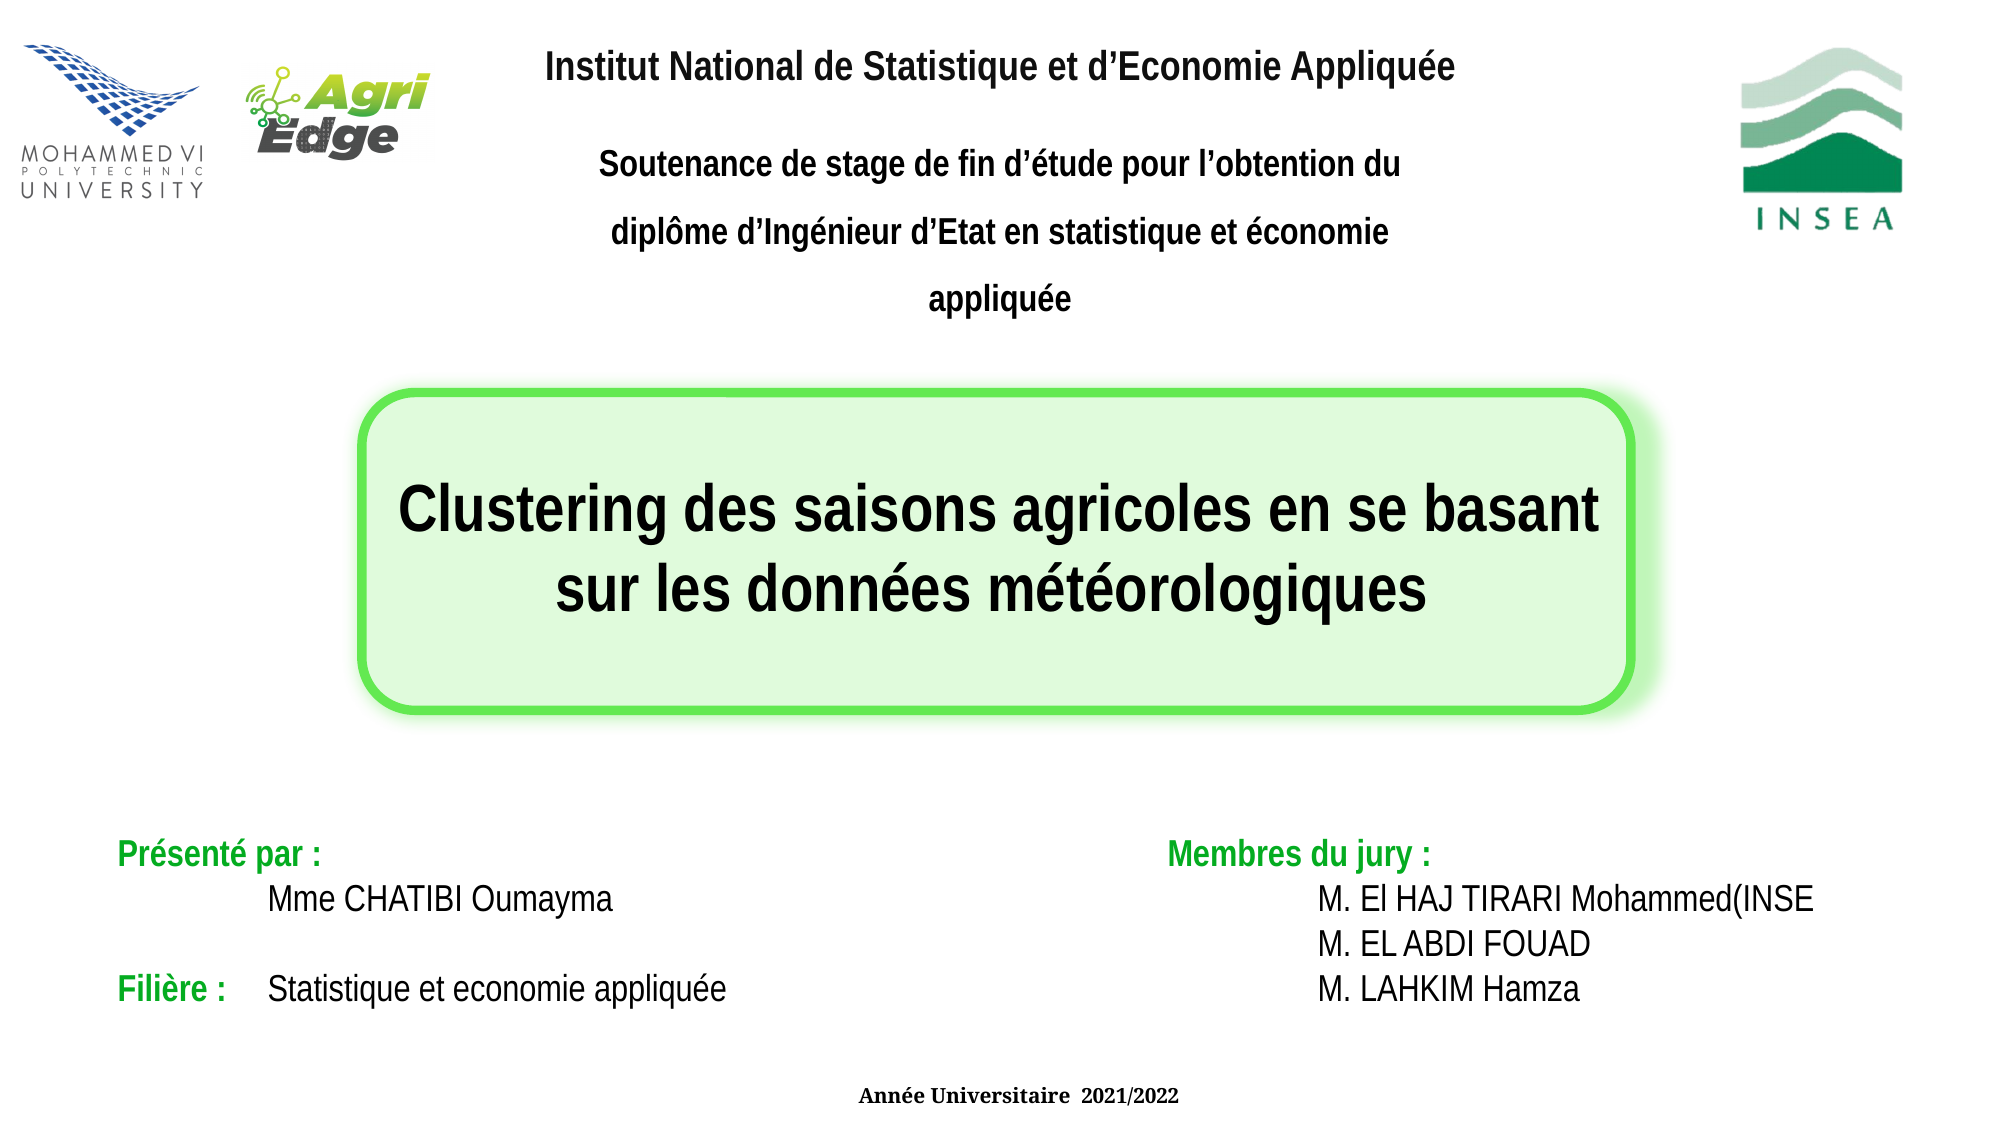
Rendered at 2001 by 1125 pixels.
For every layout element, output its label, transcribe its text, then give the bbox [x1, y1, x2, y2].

text_box Clustering des saisons agricoles en se basant sur les données météorologiques [368, 449, 1631, 640]
picture [1722, 39, 1936, 254]
picture [241, 62, 435, 163]
text_box Institut National de Statistique et d’Economie Appliquée [472, 13, 1530, 104]
picture [0, 40, 224, 203]
text_box [361, 392, 1631, 711]
text_box Présenté par : Membres du jury : Mme CHATIBI Oumayma M. El HAJ TIRARI Mohammed(INSE M. EL ABDI FOUAD Filière : Statistique et economie appliquée M. LAHKIM Hamza [102, 813, 1916, 1069]
text_box Année Universitaire 2021/2022 [785, 1066, 1215, 1122]
text_box Soutenance de stage de fin d’étude pour l’obtention du diplôme d’Ingénieur d’Etat en statistique et économie appliquée [554, 101, 1446, 382]
